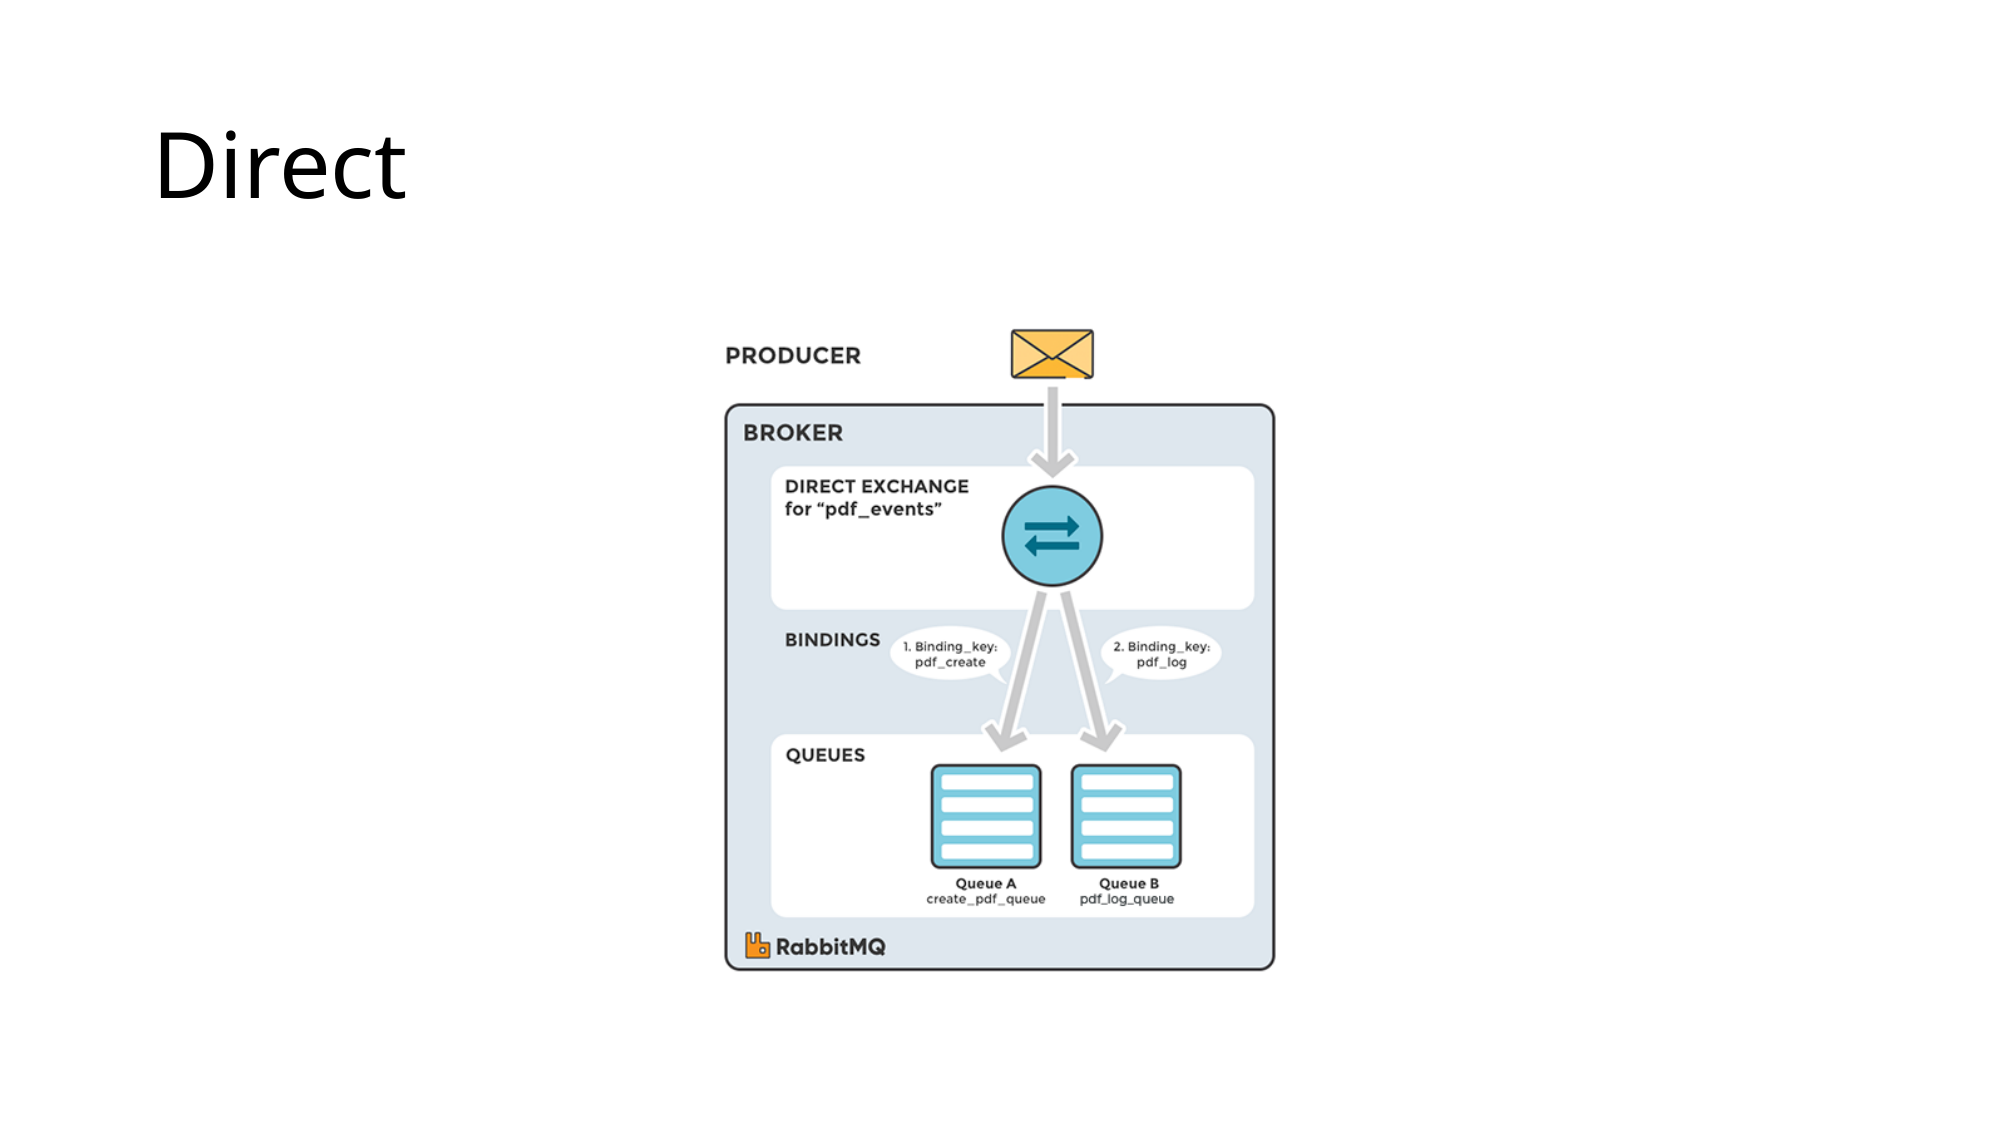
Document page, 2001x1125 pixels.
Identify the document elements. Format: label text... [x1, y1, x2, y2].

title Direct [137, 59, 1863, 278]
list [674, 299, 1326, 1014]
